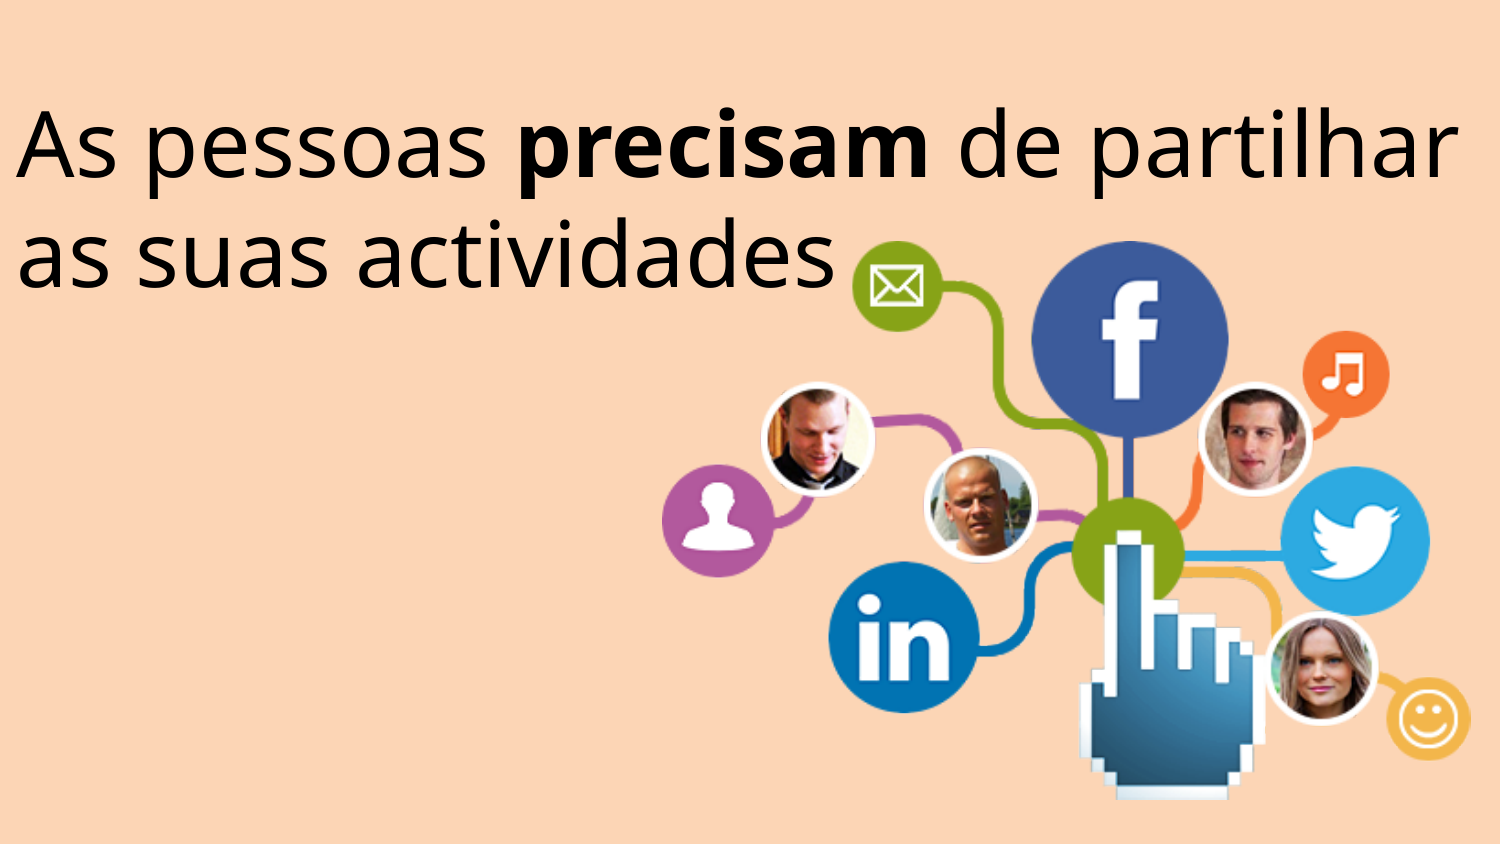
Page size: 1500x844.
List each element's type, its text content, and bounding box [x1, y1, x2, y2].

text_box As pessoas precisam de partilhar as suas actividades [1, 78, 1500, 313]
picture [661, 241, 1471, 801]
